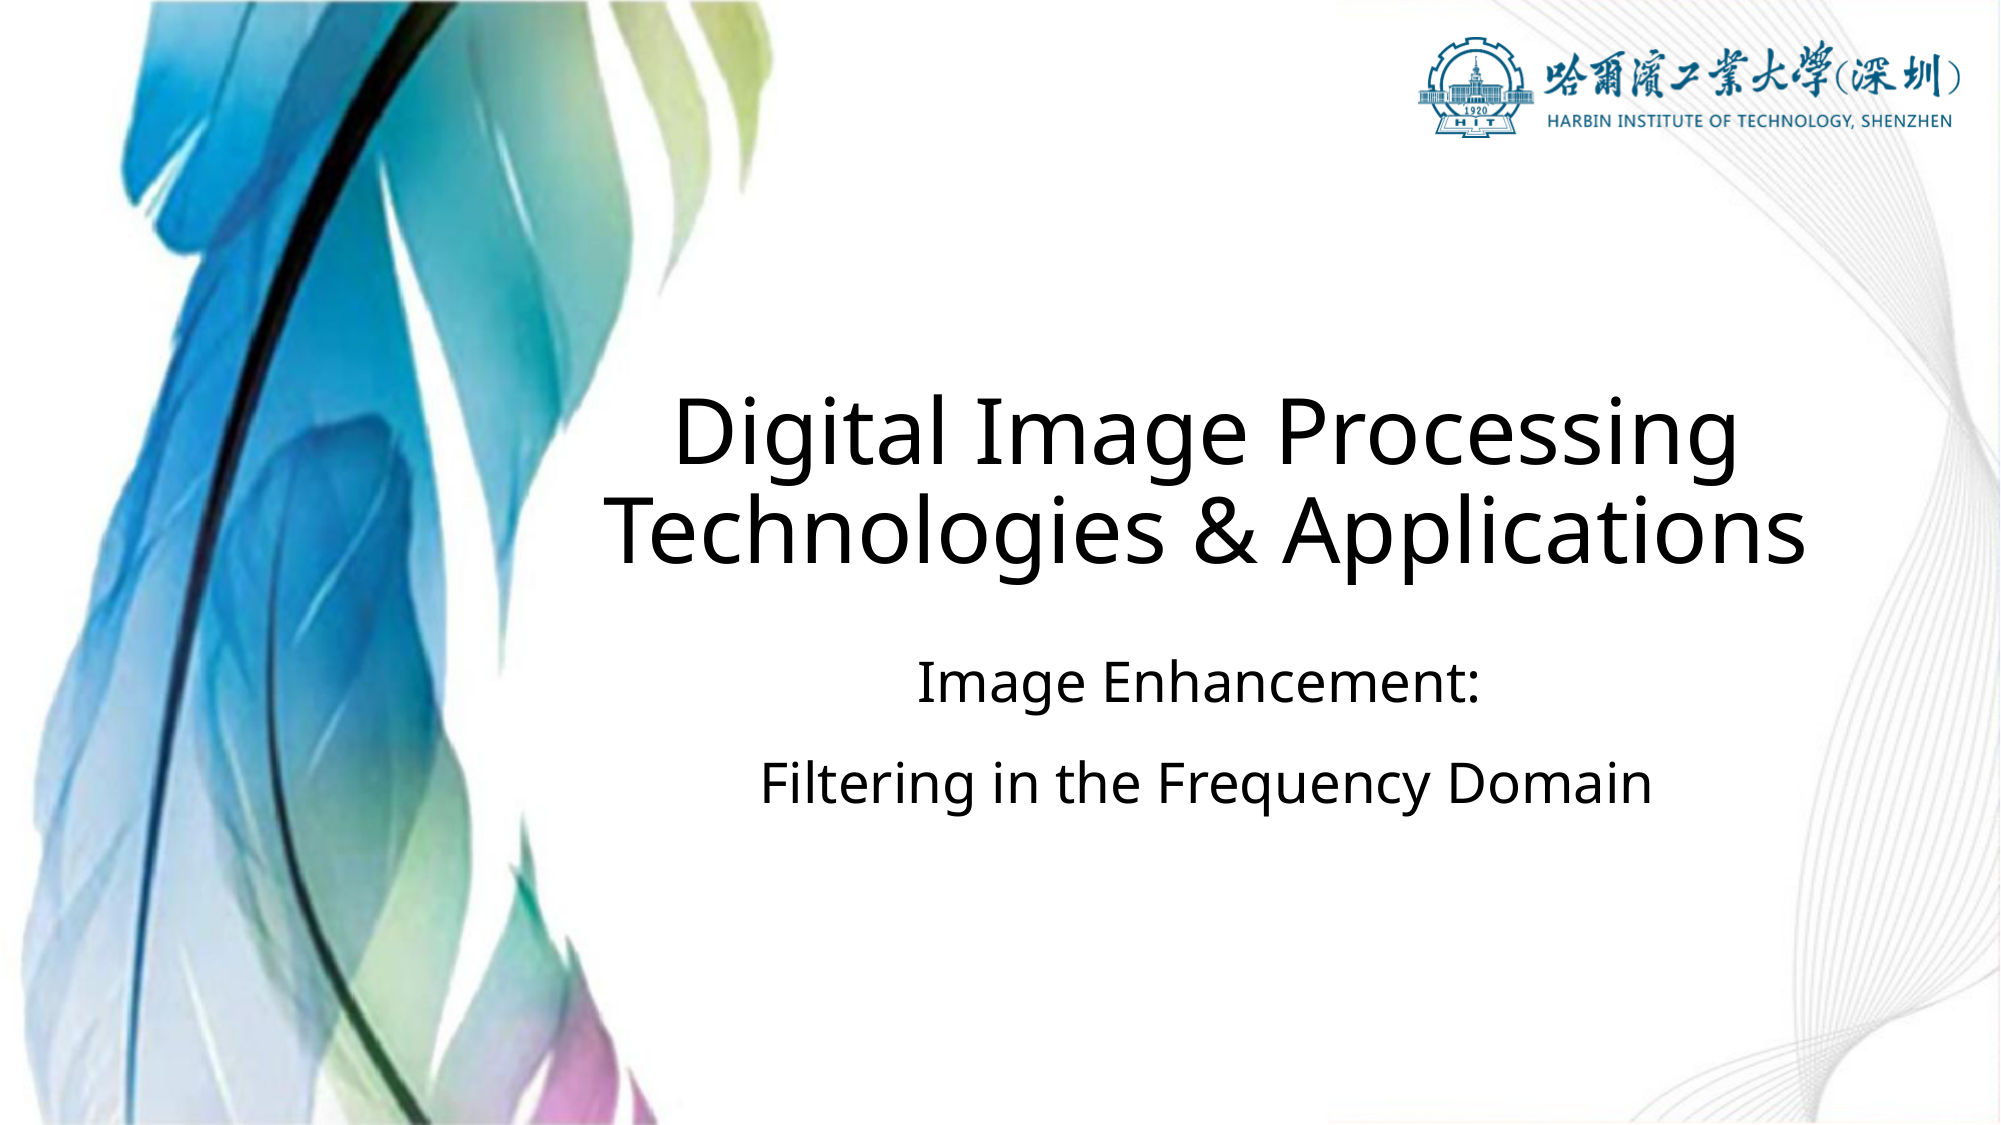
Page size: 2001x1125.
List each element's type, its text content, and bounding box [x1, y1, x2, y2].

picture [0, 0, 2001, 1125]
title Digital Image Processing Technologies & Applications [464, 316, 1950, 591]
subtitle Image Enhancement: Filtering in the Frequency Domain [464, 605, 1950, 877]
